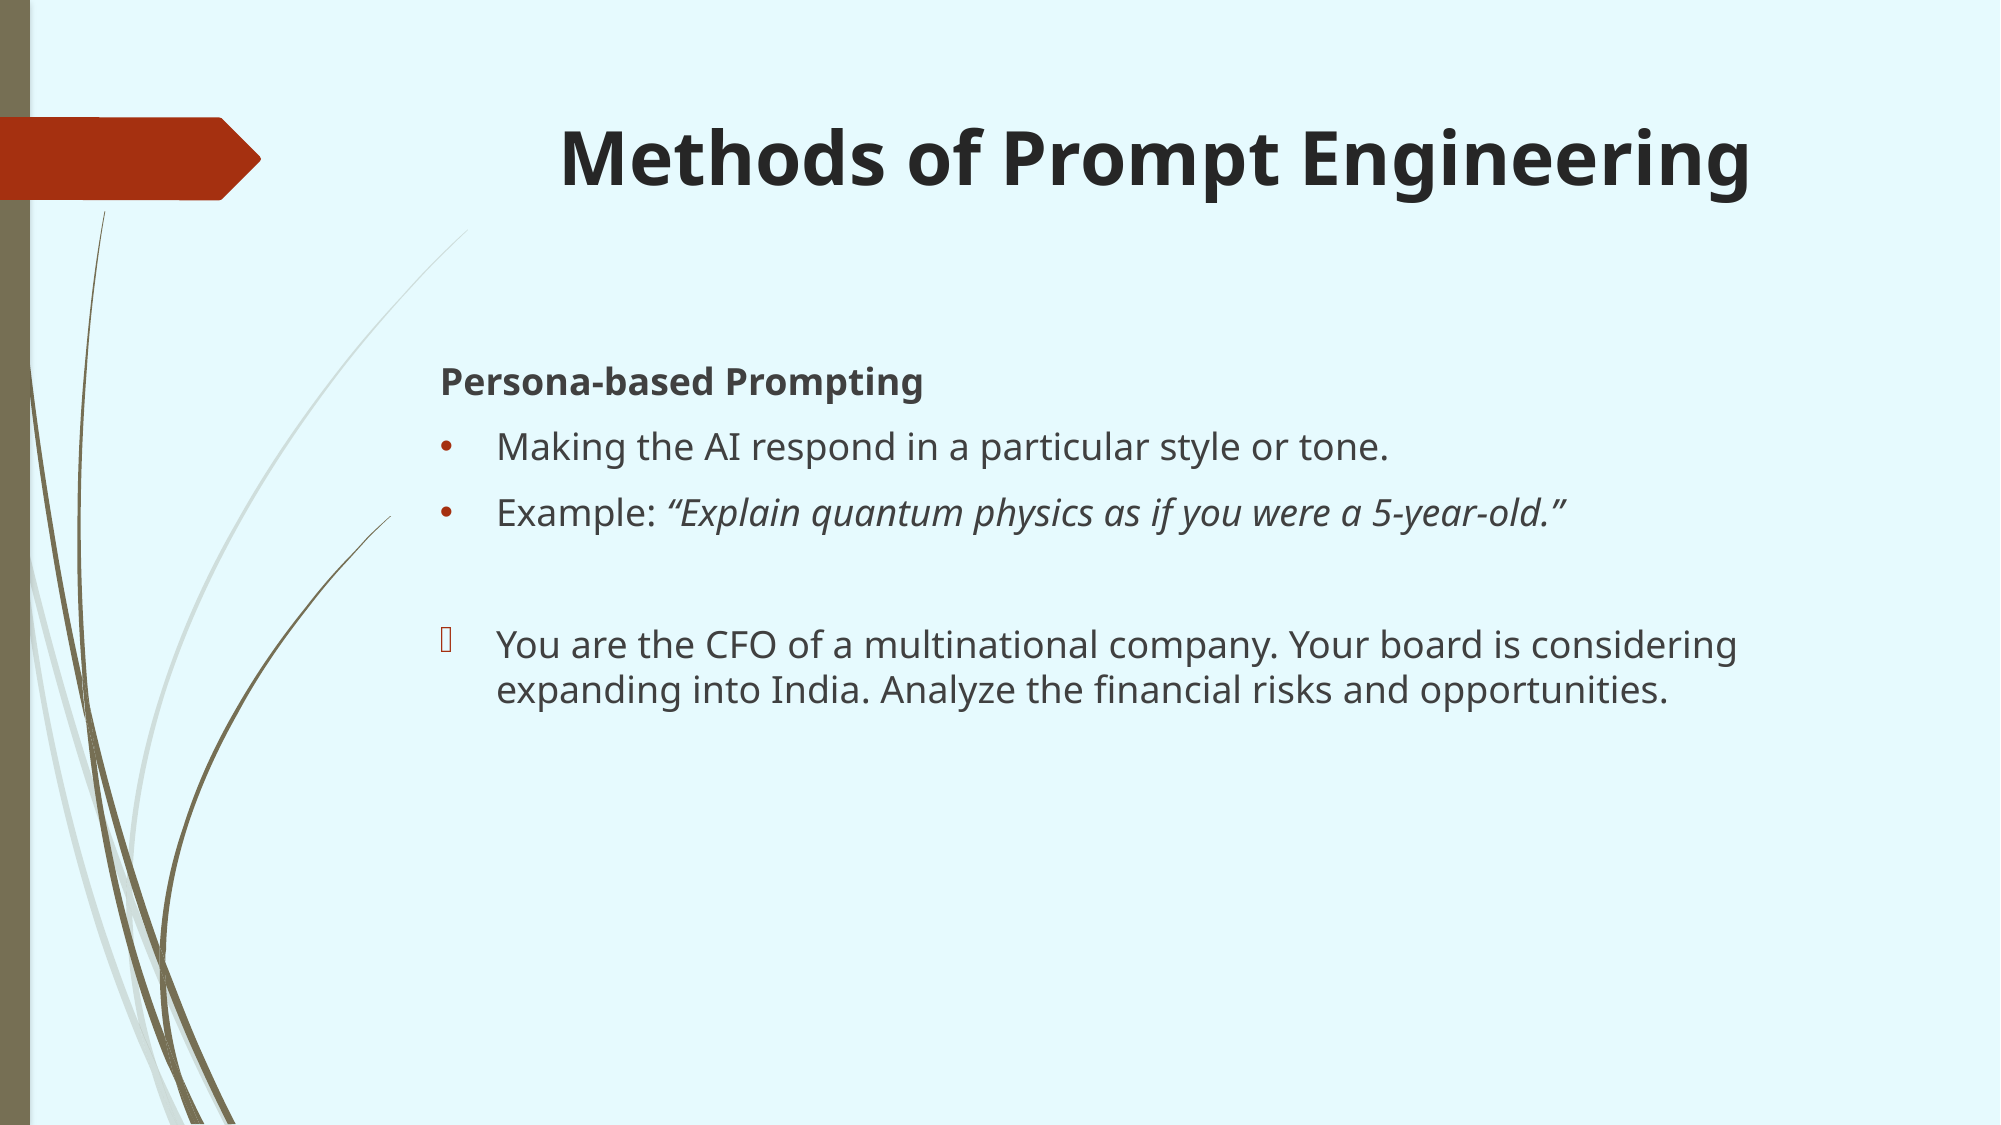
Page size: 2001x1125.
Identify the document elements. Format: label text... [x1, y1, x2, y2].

list Persona-based Prompting Making the AI respond in a particular style or tone. Example: “Explain quantum physics as if you were a 5-year-old.” You are the CFO of a multinational company. Your board is considering expanding into India. Analyze the financial risks and opportunities. [424, 350, 1888, 970]
title Methods of Prompt Engineering [425, 102, 1888, 313]
